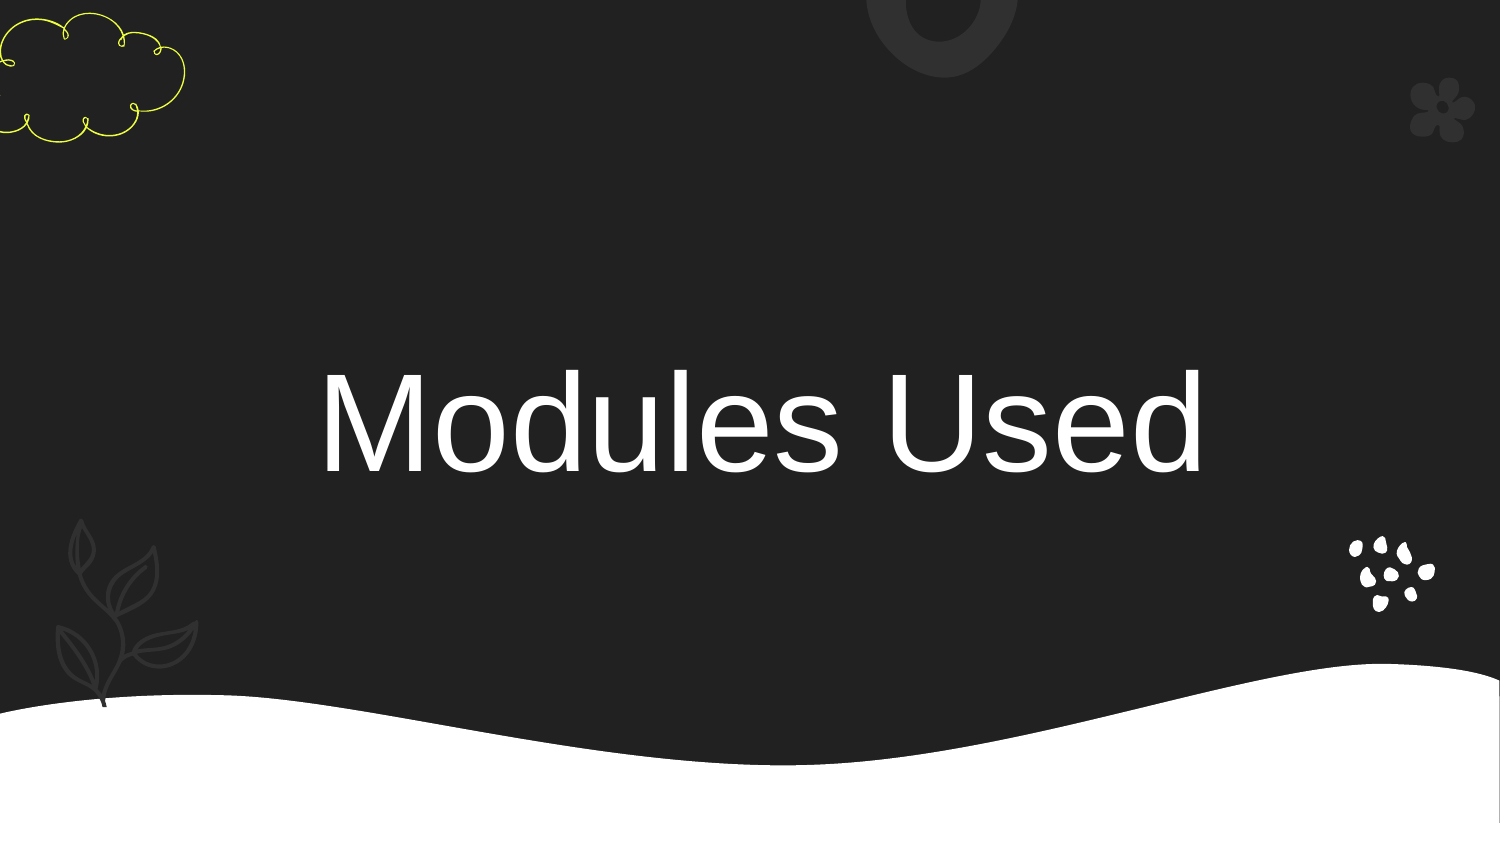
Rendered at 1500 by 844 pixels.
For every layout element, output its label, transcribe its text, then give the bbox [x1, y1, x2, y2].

title Modules Used [130, 314, 1394, 517]
